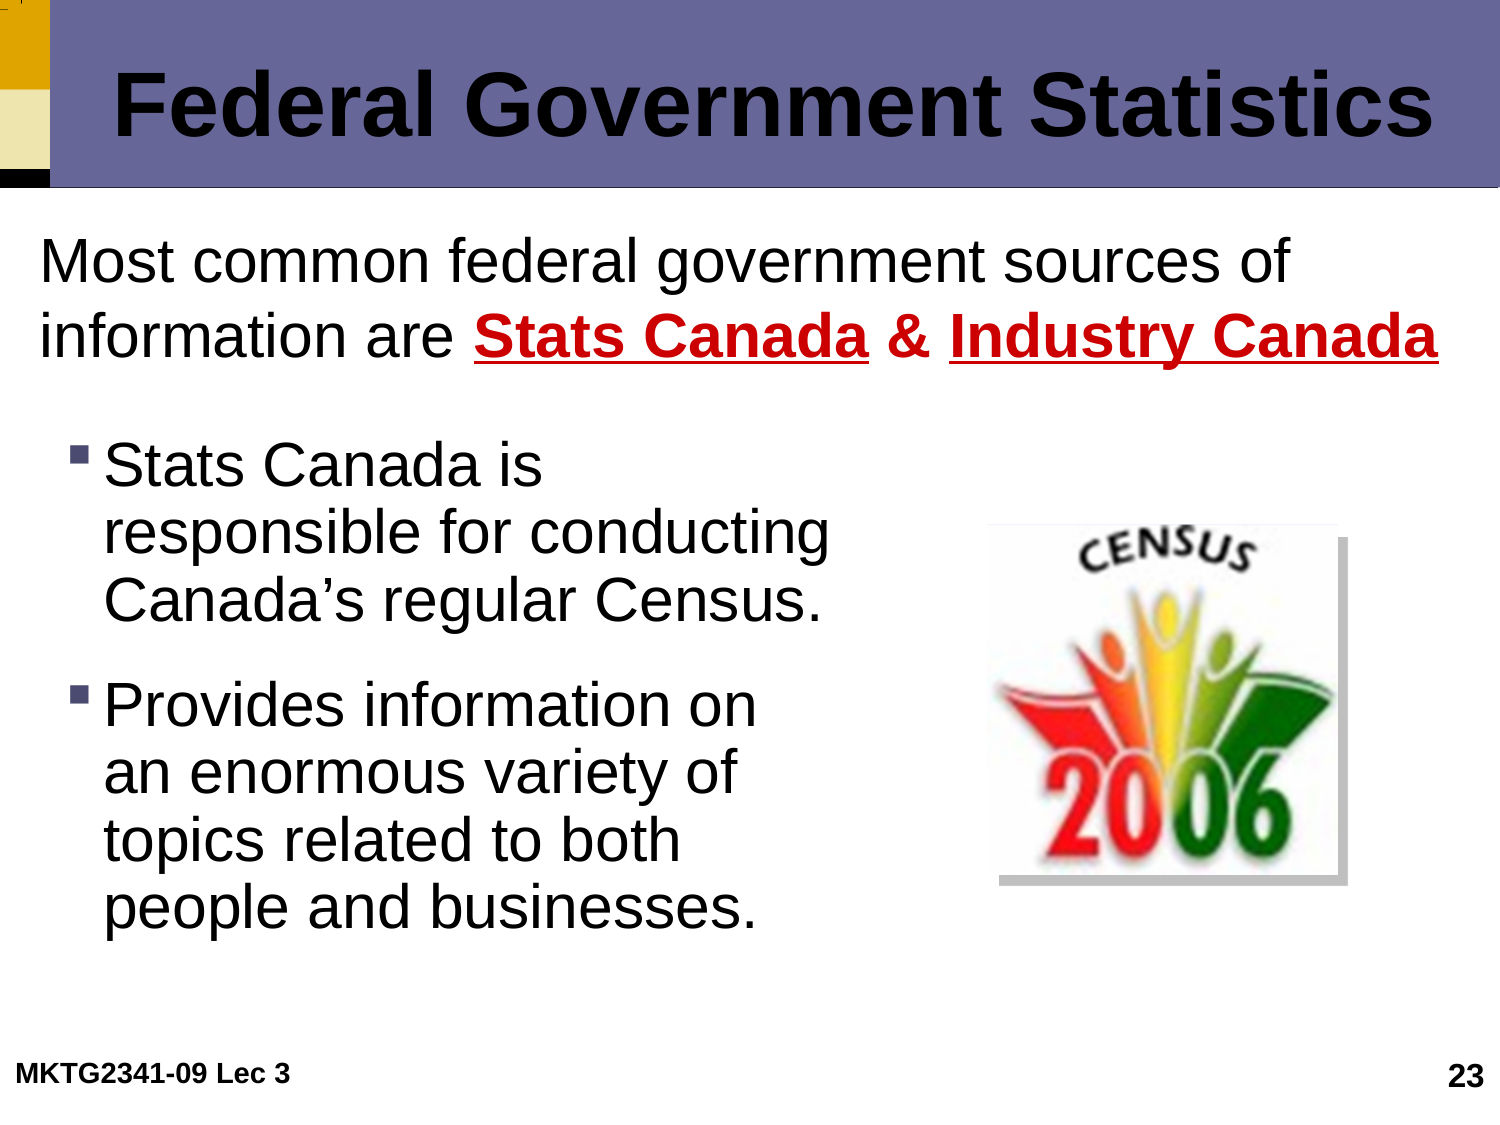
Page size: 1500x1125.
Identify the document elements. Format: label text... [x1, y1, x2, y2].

title Federal Government Statistics [49, 24, 1500, 176]
slide_number MKTG2341-09 Lec 3 [0, 1046, 351, 1125]
list Stats Canada is responsible for conducting Canada’s regular Census. Provides information on an enormous variety of topics related to both people and businesses. [49, 424, 851, 1088]
slide_number 23 [1149, 1046, 1500, 1125]
picture [987, 524, 1338, 876]
text_box Most common federal government sources of information are Stats Canada & Industry Canada [24, 212, 1500, 378]
picture [0, 0, 50, 188]
